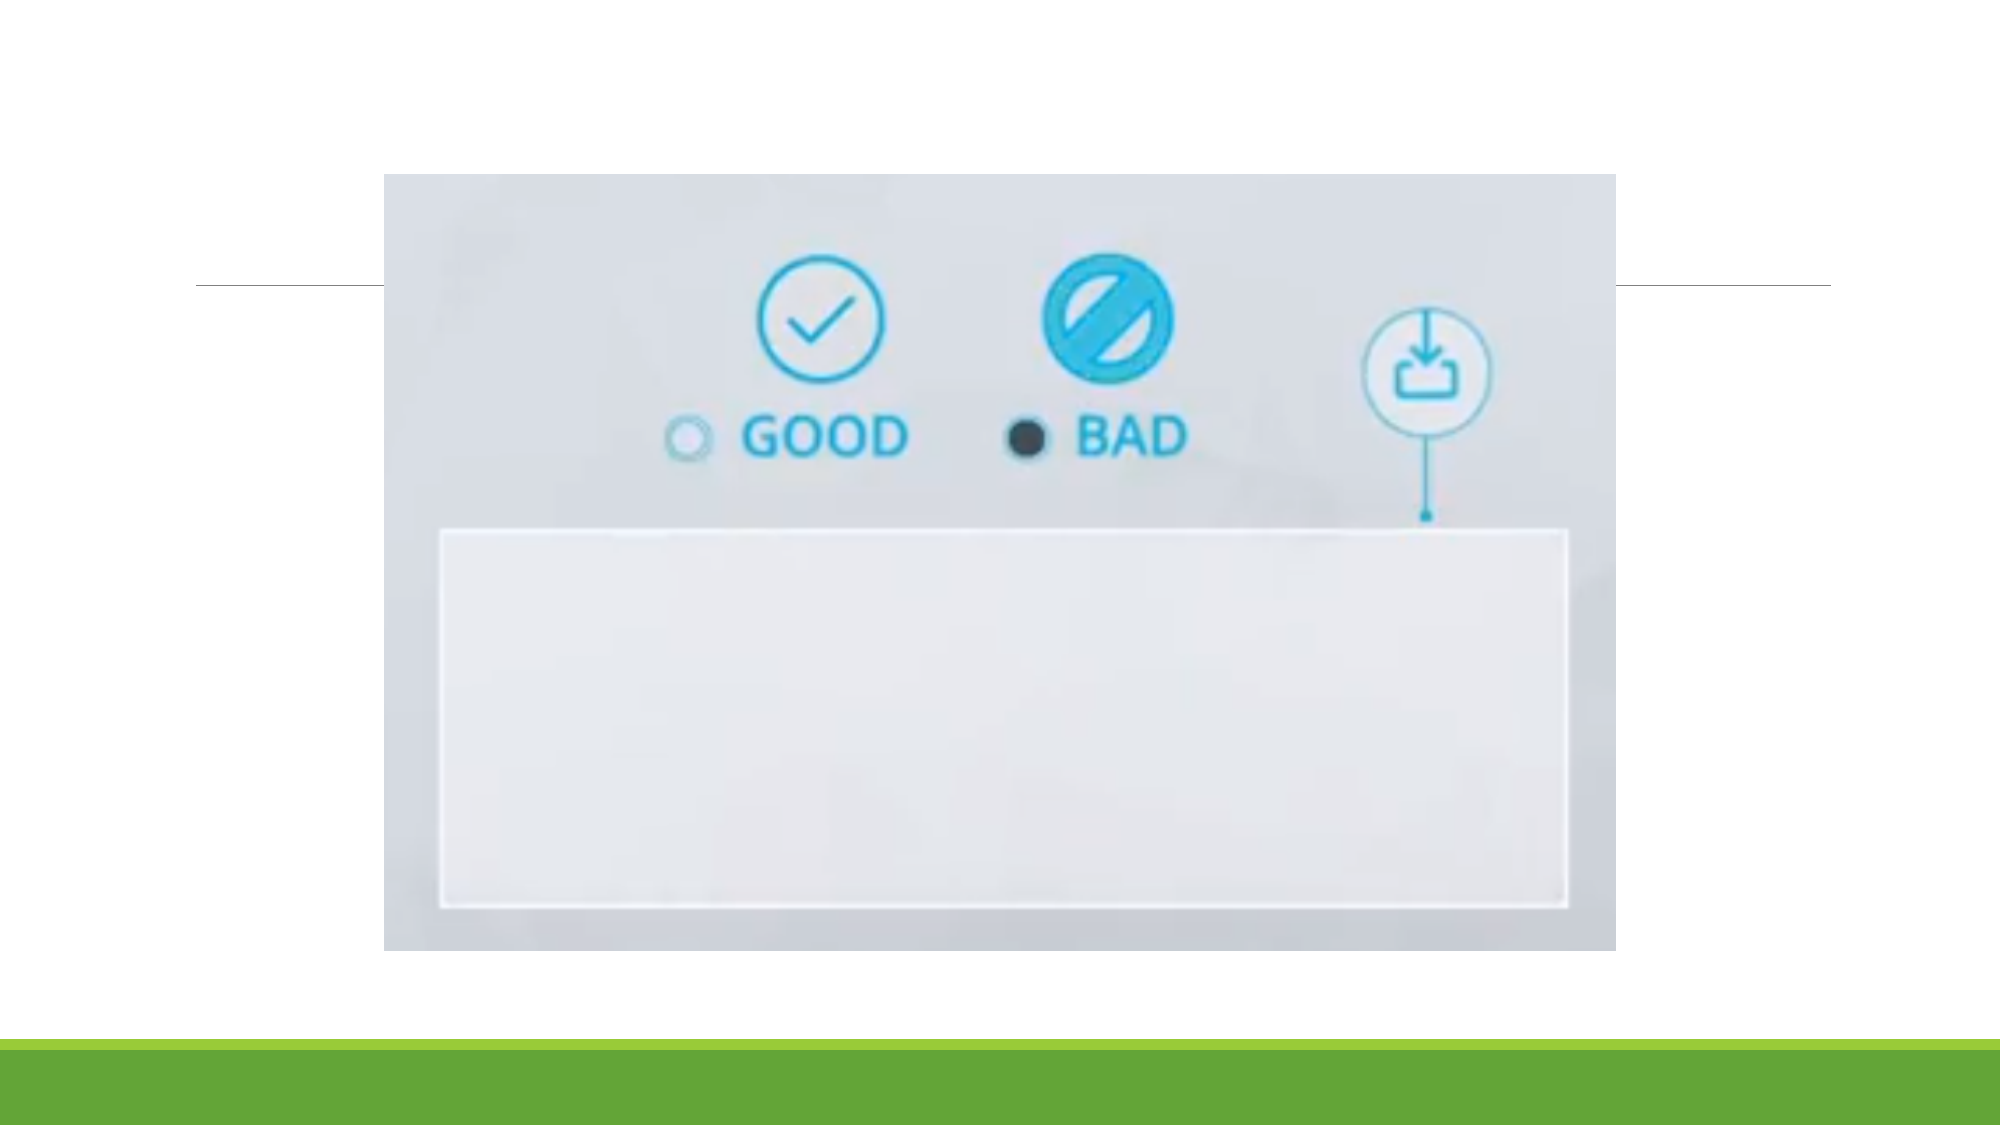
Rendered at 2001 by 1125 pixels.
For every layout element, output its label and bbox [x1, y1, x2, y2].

picture [383, 173, 1617, 952]
